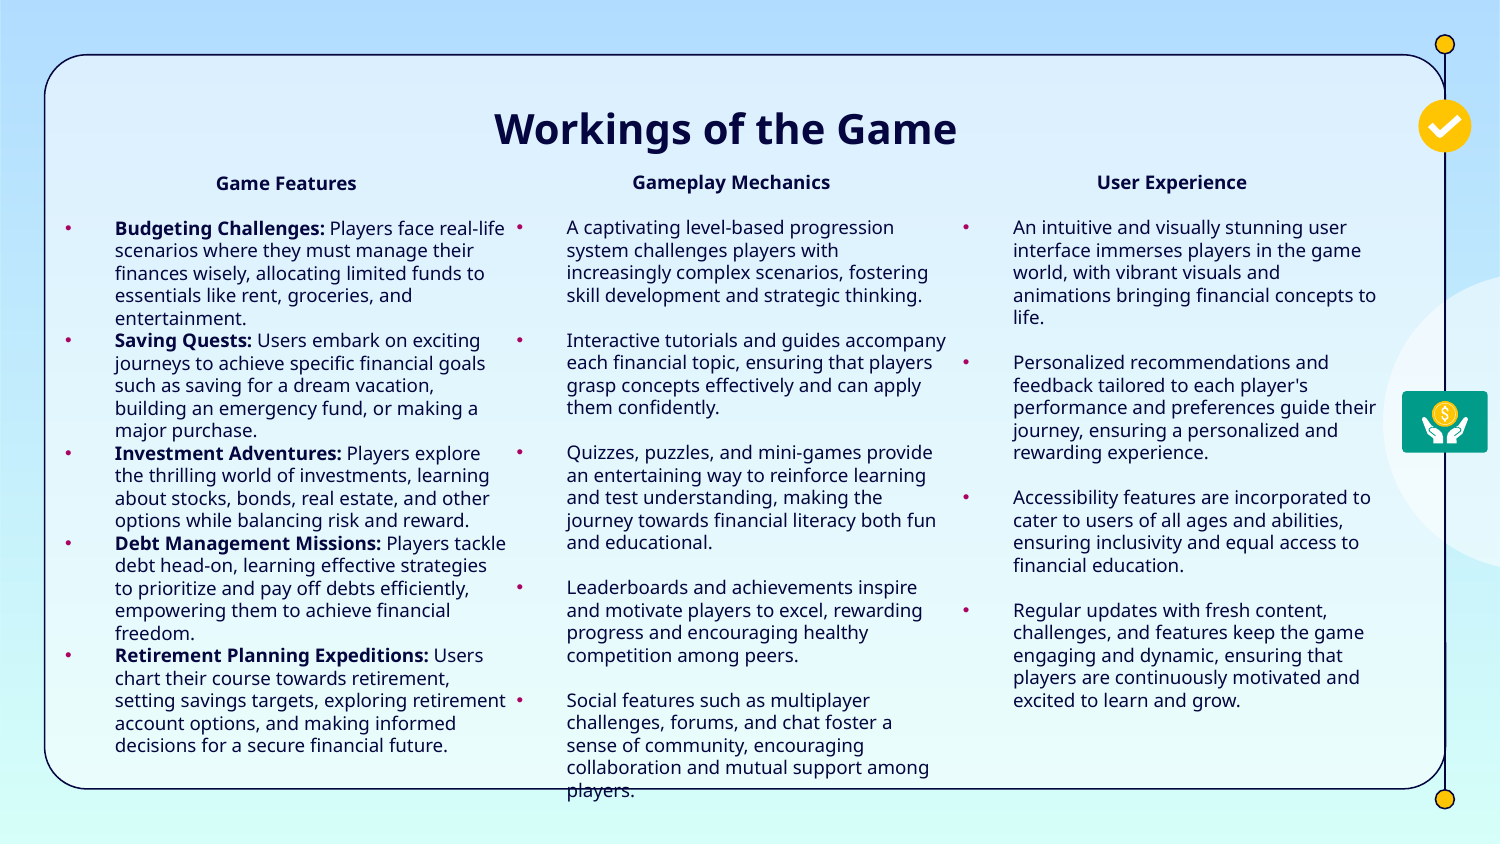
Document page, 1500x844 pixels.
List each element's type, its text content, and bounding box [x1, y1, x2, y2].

text_box User Experience An intuitive and visually stunning user interface immerses players in the game world, with vibrant visuals and animations bringing financial concepts to life. Personalized recommendations and feedback tailored to each player's performance and preferences guide their journey, ensuring a personalized and rewarding experience. Accessibility features are incorporated to cater to users of all ages and abilities, ensuring inclusivity and equal access to financial education. Regular updates with fresh content, challenges, and features keep the game engaging and dynamic, ensuring that players are continuously motivated and excited to learn and grow. [923, 156, 1396, 771]
text_box Gameplay Mechanics A captivating level-based progression system challenges players with increasingly complex scenarios, fostering skill development and strategic thinking. Interactive tutorials and guides accompany each financial topic, ensuring that players grasp concepts effectively and can apply them confidently. Quizzes, puzzles, and mini-games provide an entertaining way to reinforce learning and test understanding, making the journey towards financial literacy both fun and educational. Leaderboards and achievements inspire and motivate players to excel, rewarding progress and encouraging healthy competition among peers. Social features such as multiplayer challenges, forums, and chat foster a sense of community, encouraging collaboration and mutual support among players. [476, 156, 923, 771]
picture [0, 0, 1500, 844]
title Workings of the Game [94, 87, 1358, 156]
list Game Features Budgeting Challenges: Players face real-life scenarios where they must manage their finances wisely, allocating limited funds to essentials like rent, groceries, and entertainment. Saving Quests: Users embark on exciting journeys to achieve specific financial goals such as saving for a dream vacation, building an emergency fund, or making a major purchase. Investment Adventures: Players explore the thrilling world of investments, learning about stocks, bonds, real estate, and other options while balancing risk and reward. Debt Management Missions: Players tackle debt head-on, learning effective strategies to prioritize and pay off debts efficiently, empowering them to achieve financial freedom. Retirement Planning Expeditions: Users chart their course towards retirement, setting savings targets, exploring retirement account options, and making informed decisions for a secure financial future. [24, 156, 476, 513]
